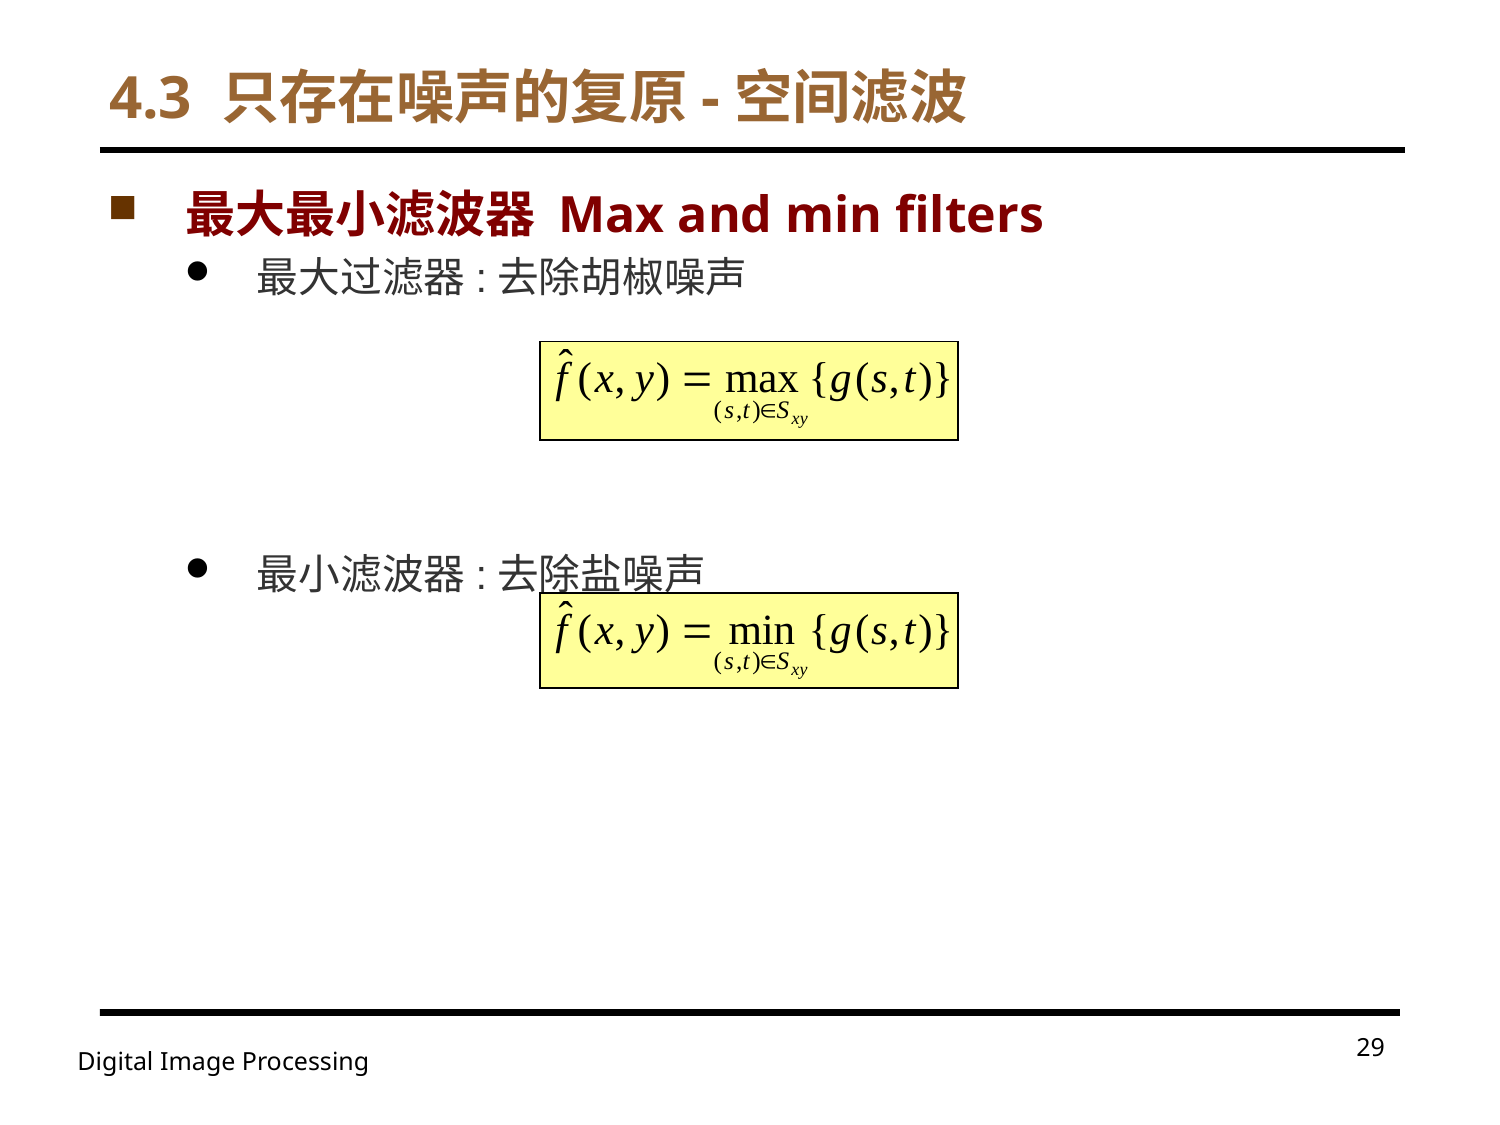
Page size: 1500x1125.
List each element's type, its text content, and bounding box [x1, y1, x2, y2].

list 最大最小滤波器 Max and min filters 最大过滤器:去除胡椒噪声 最小滤波器:去除盐噪声 [92, 174, 1406, 988]
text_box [540, 342, 958, 440]
slide_number Digital Image Processing [62, 1037, 488, 1116]
title 4.3 只存在噪声的复原-空间滤波 [94, 50, 1407, 138]
slide_number 29 [1074, 1024, 1400, 1103]
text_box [540, 593, 958, 688]
